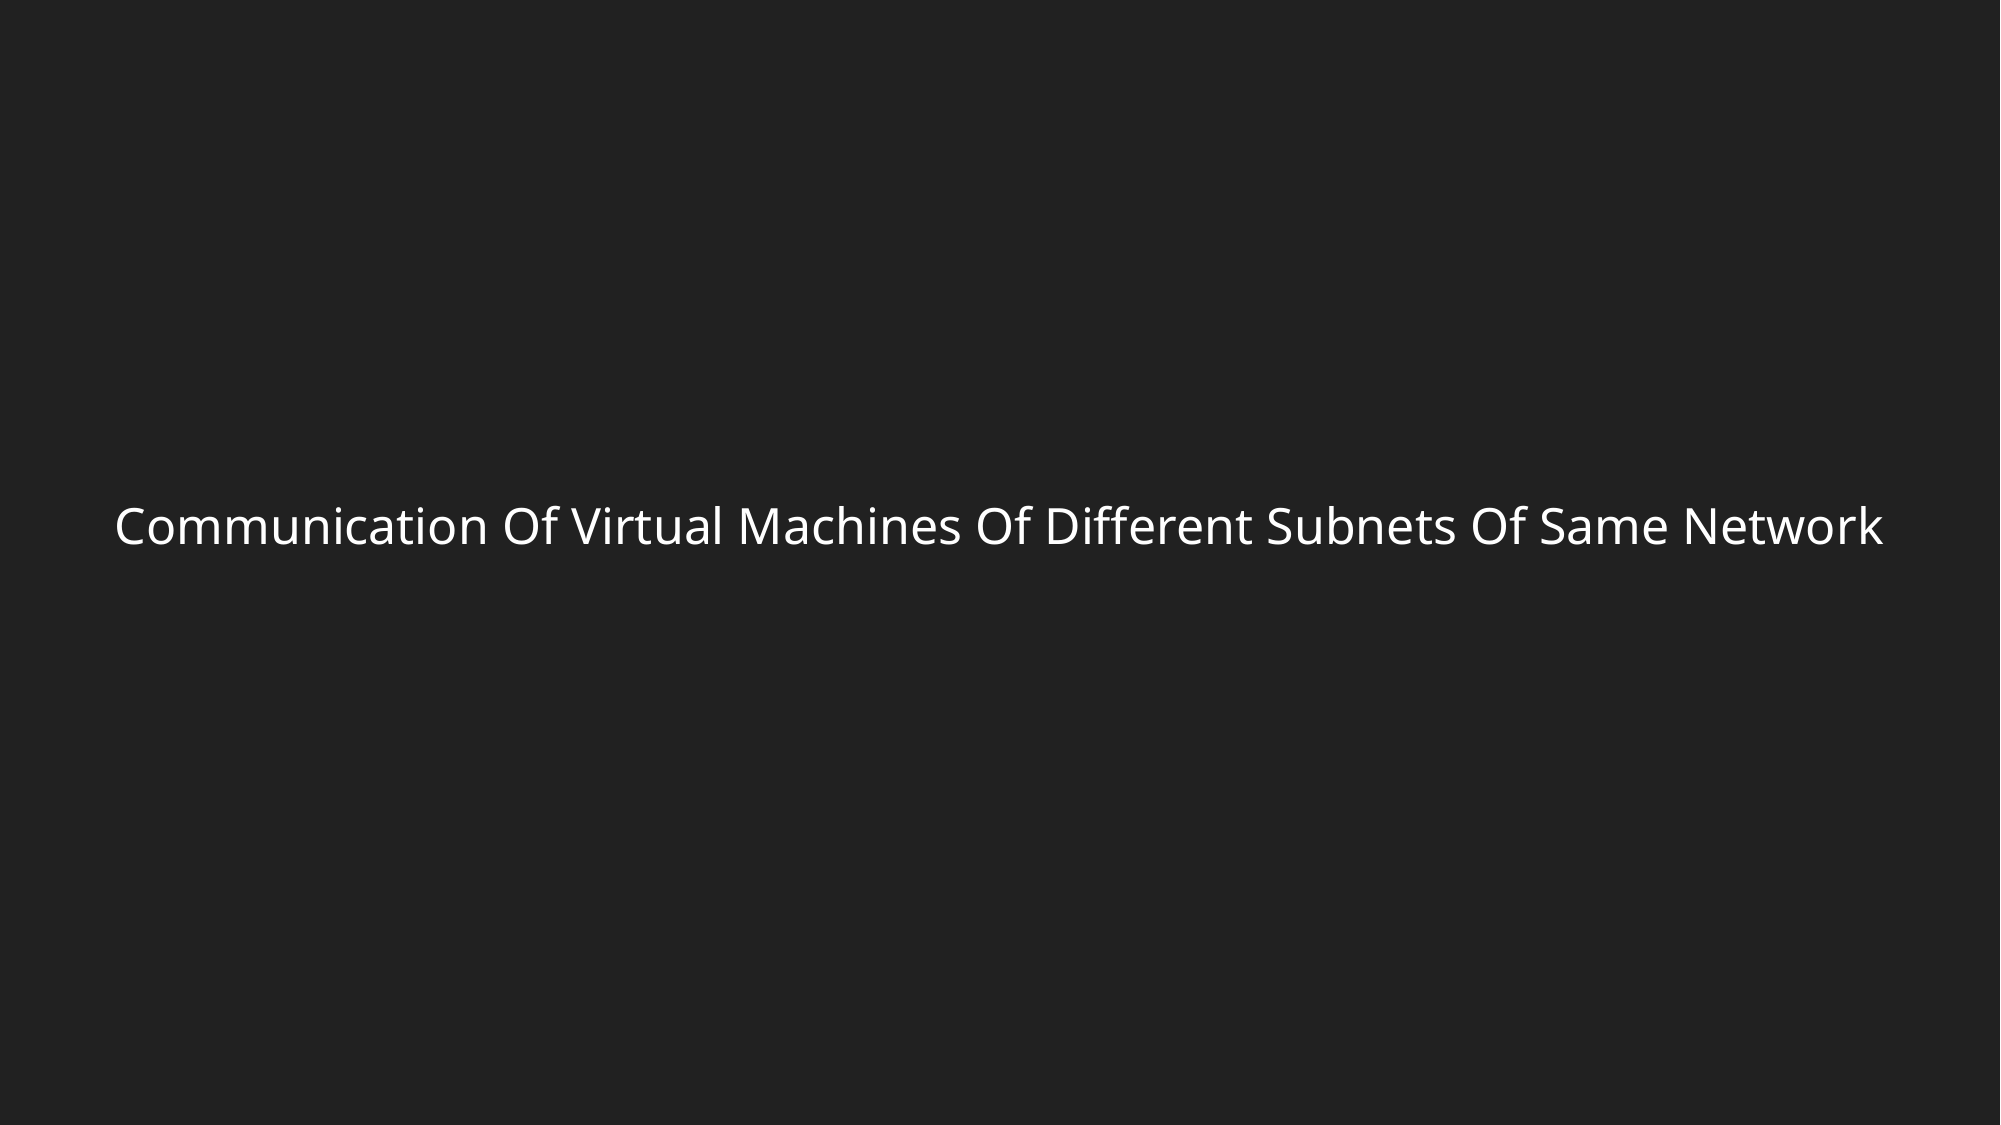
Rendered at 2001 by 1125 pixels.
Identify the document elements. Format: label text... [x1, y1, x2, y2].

text_box Communication Of Virtual Machines Of Different Subnets Of Same Network [100, 486, 1900, 562]
